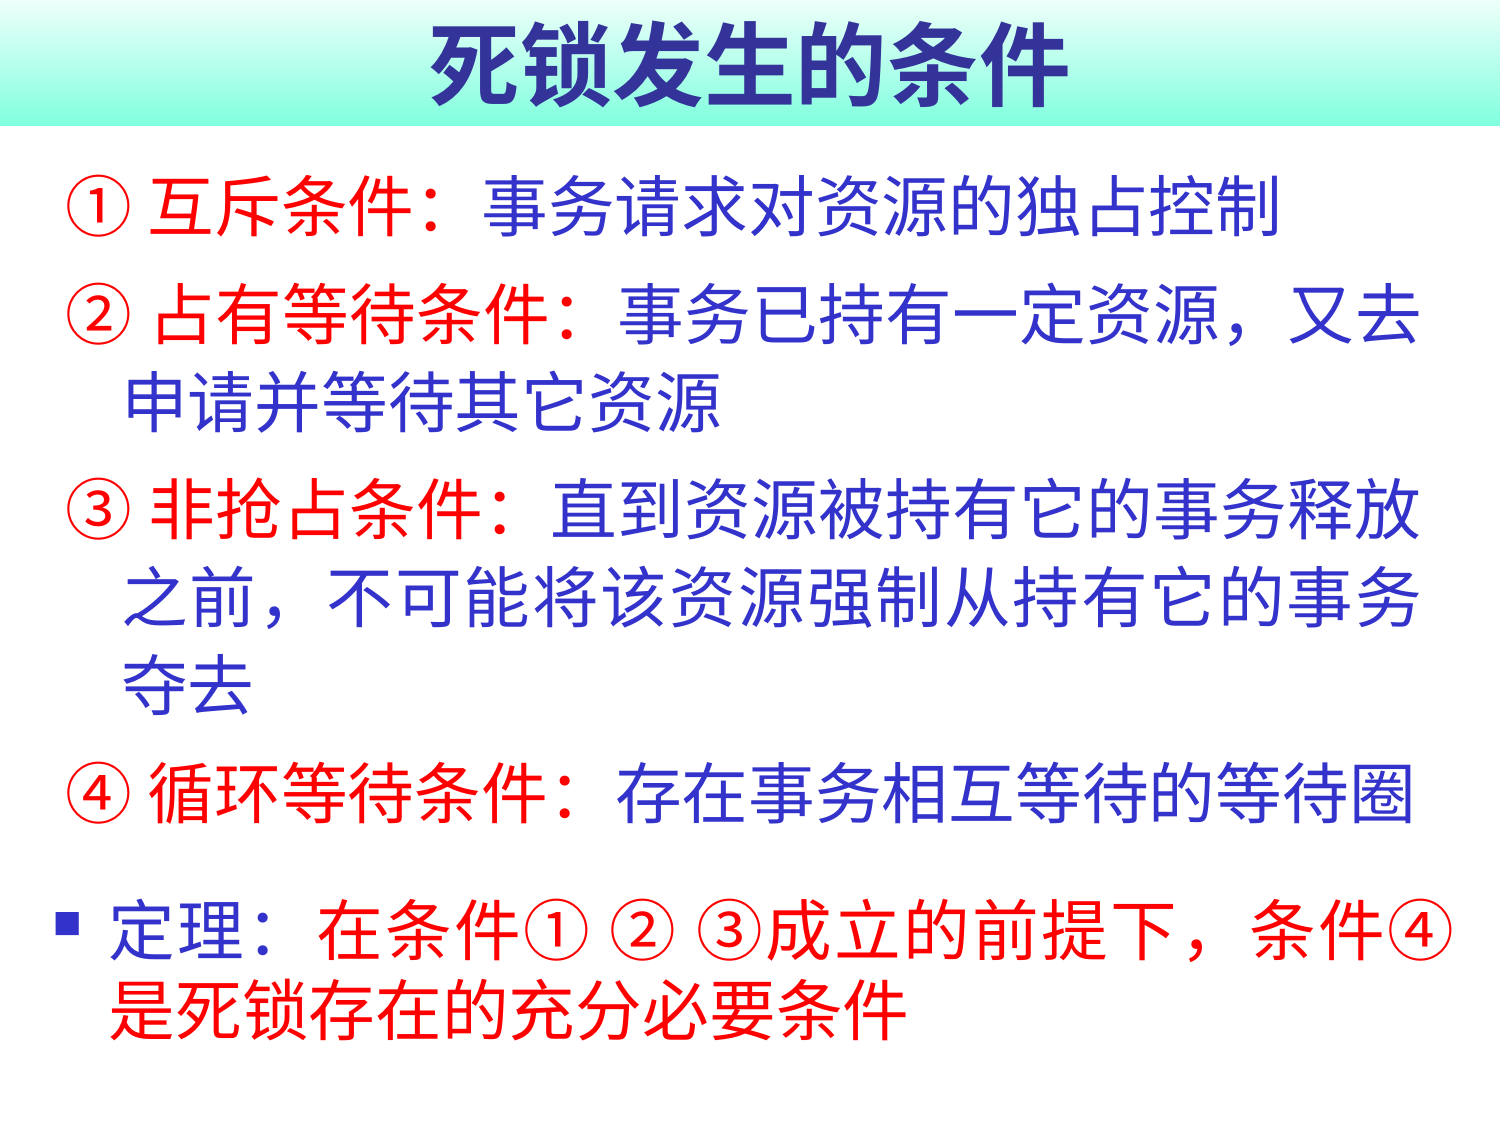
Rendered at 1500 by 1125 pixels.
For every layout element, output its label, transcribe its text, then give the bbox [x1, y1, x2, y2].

title 死锁发生的条件 [0, 0, 1500, 126]
text_box 定理：在条件① ② ③成立的前提下，条件④是死锁存在的充分必要条件 [37, 881, 1469, 1071]
list ①互斥条件：事务请求对资源的独占控制 ②占有等待条件：事务已持有一定资源，又去申请并等待其它资源 ③非抢占条件：直到资源被持有它的事务释放之前，不可能将该资源强制从持有它的事务夺去 ④循环等待条件：存在事务相互等待的等待圈 [49, 148, 1438, 881]
